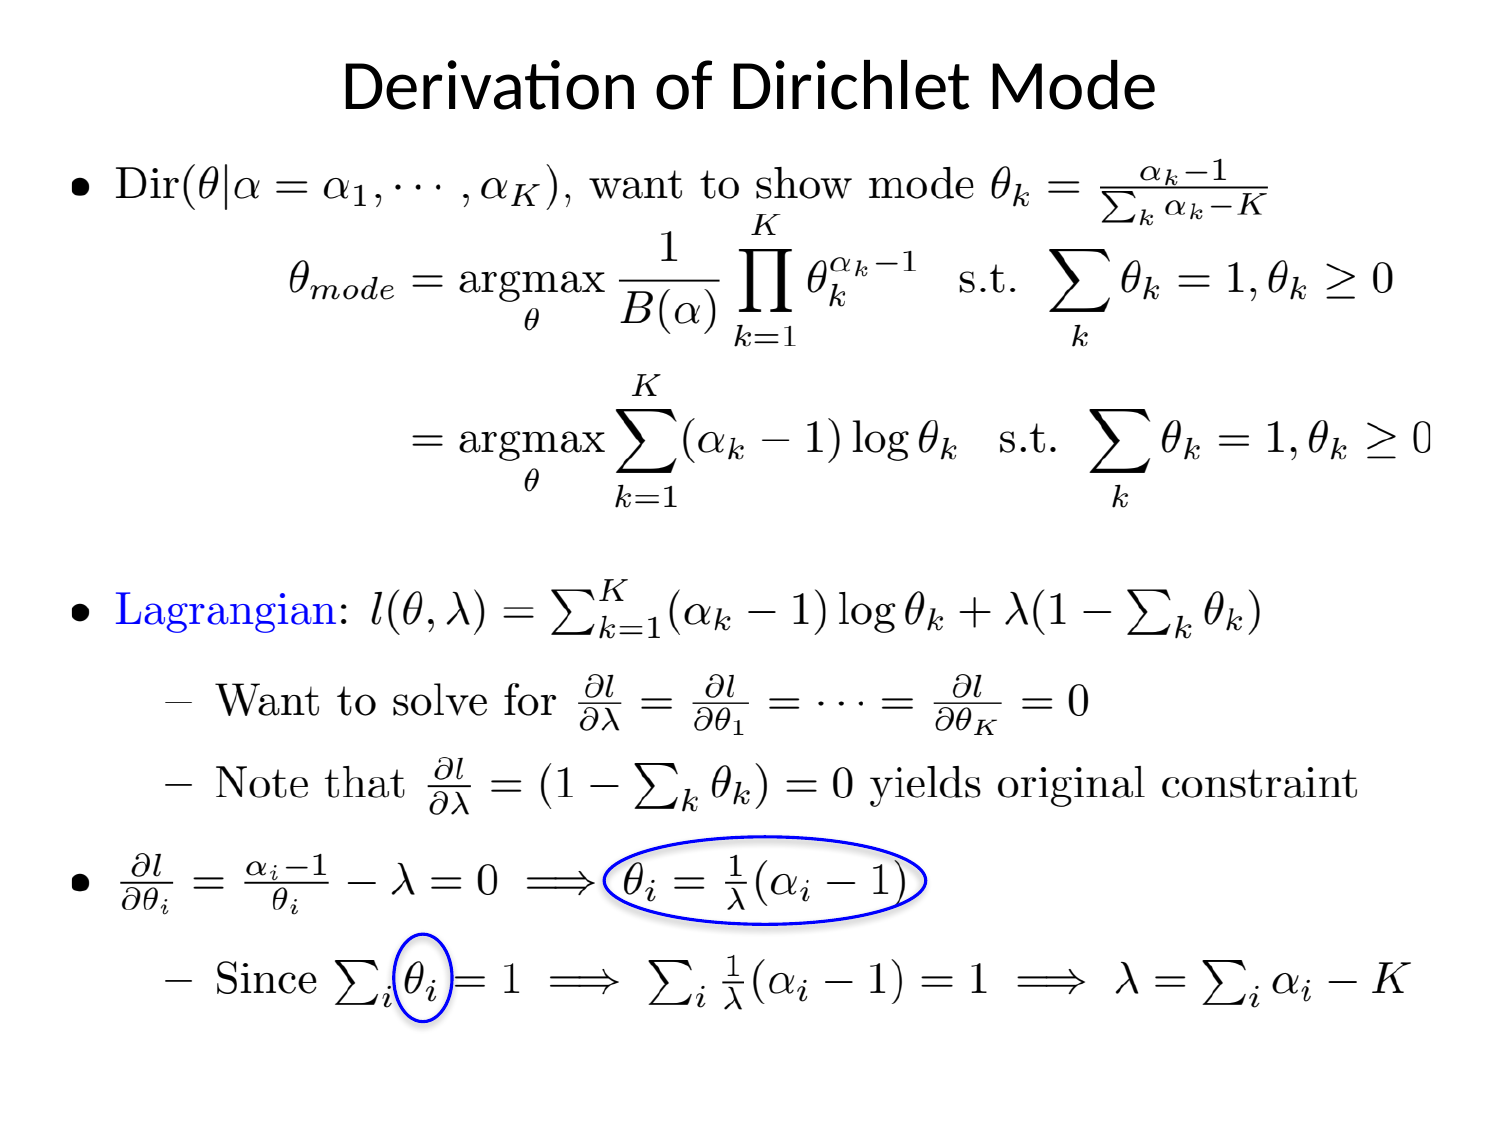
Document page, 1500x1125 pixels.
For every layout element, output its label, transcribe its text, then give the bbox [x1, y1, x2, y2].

picture [71, 158, 1431, 1030]
title Derivation of Dirichlet Mode [75, 0, 1425, 157]
